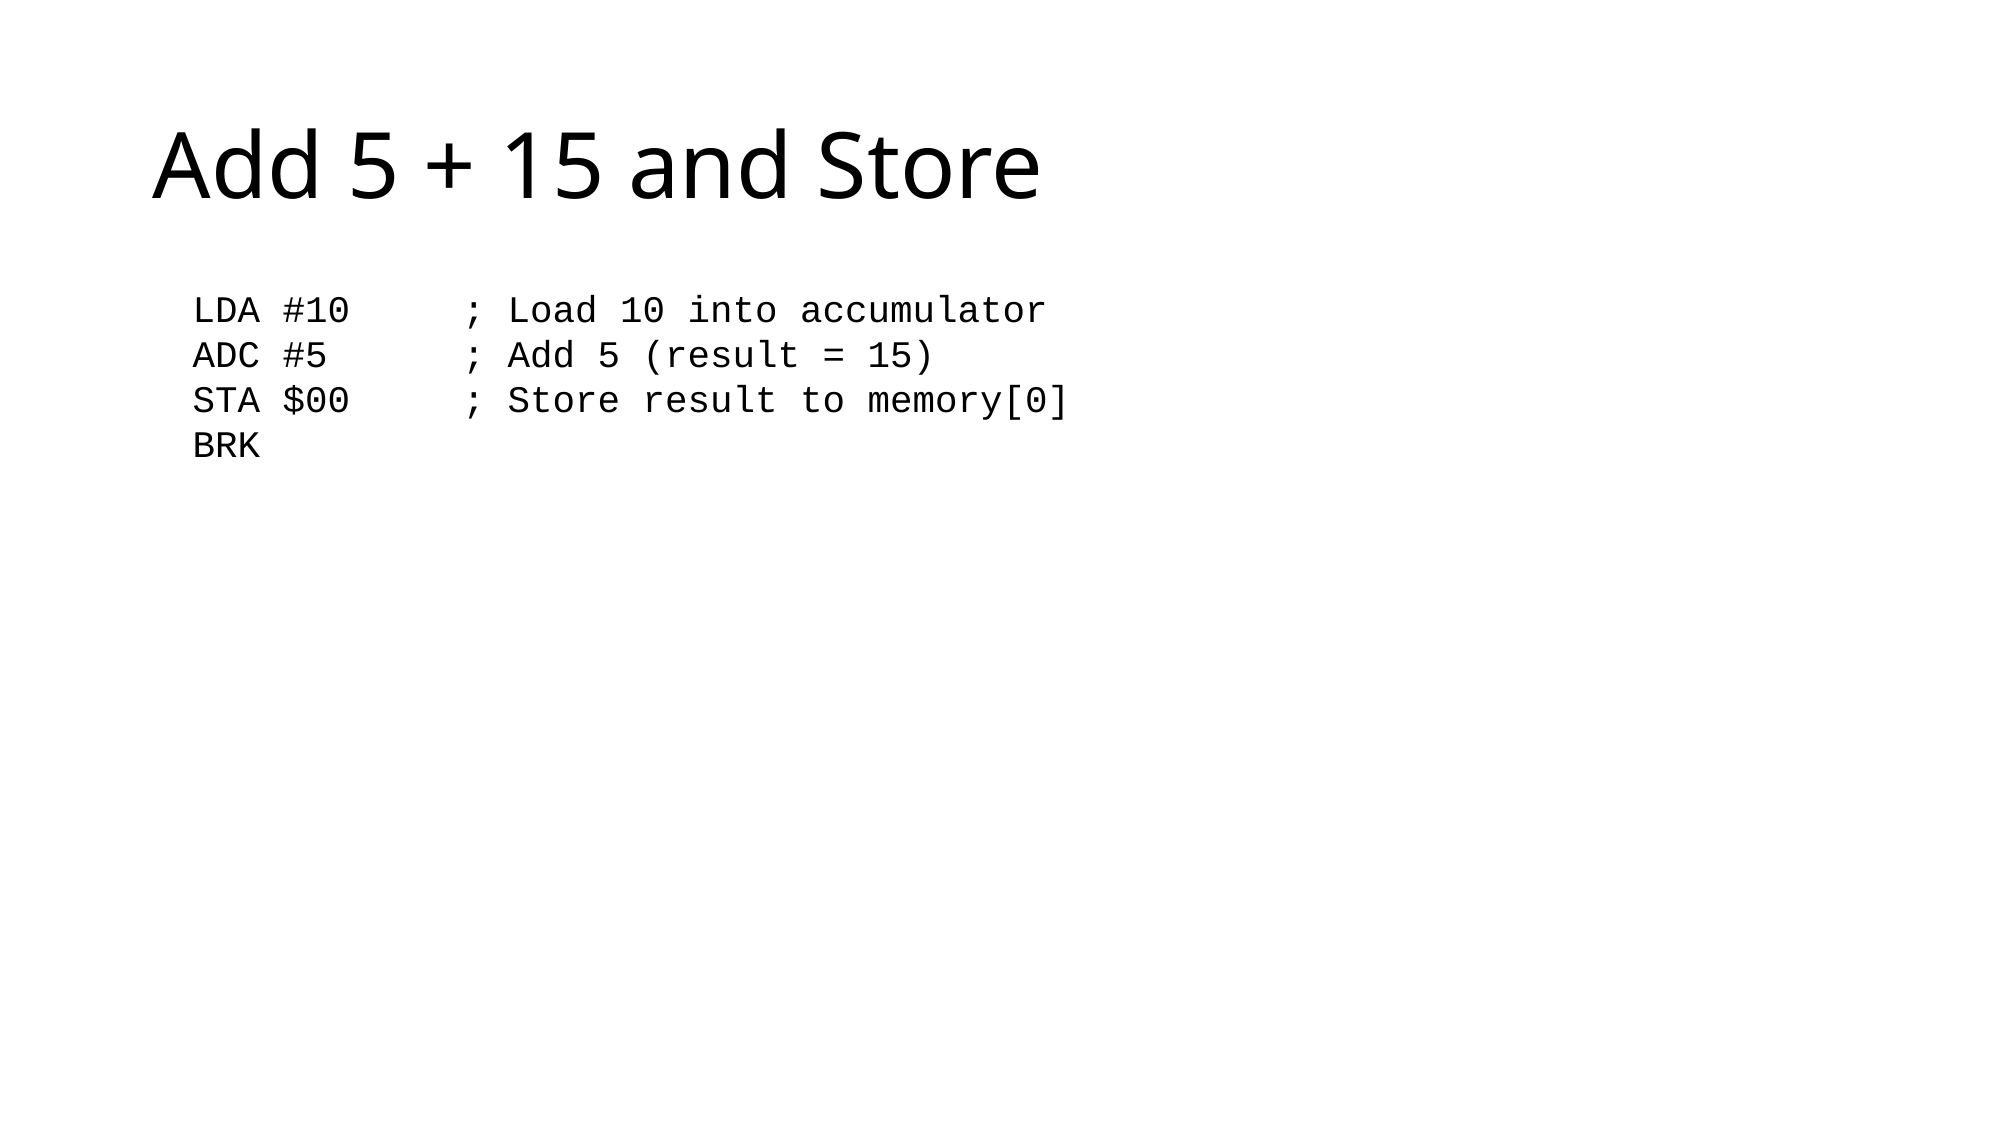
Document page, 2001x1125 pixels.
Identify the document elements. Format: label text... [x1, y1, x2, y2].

text_box LDA #10 ; Load 10 into accumulator ADC #5 ; Add 5 (result = 15) STA $00 ; Store result to memory[0] BRK [177, 277, 1903, 472]
title Add 5 + 15 and Store [137, 59, 1863, 278]
